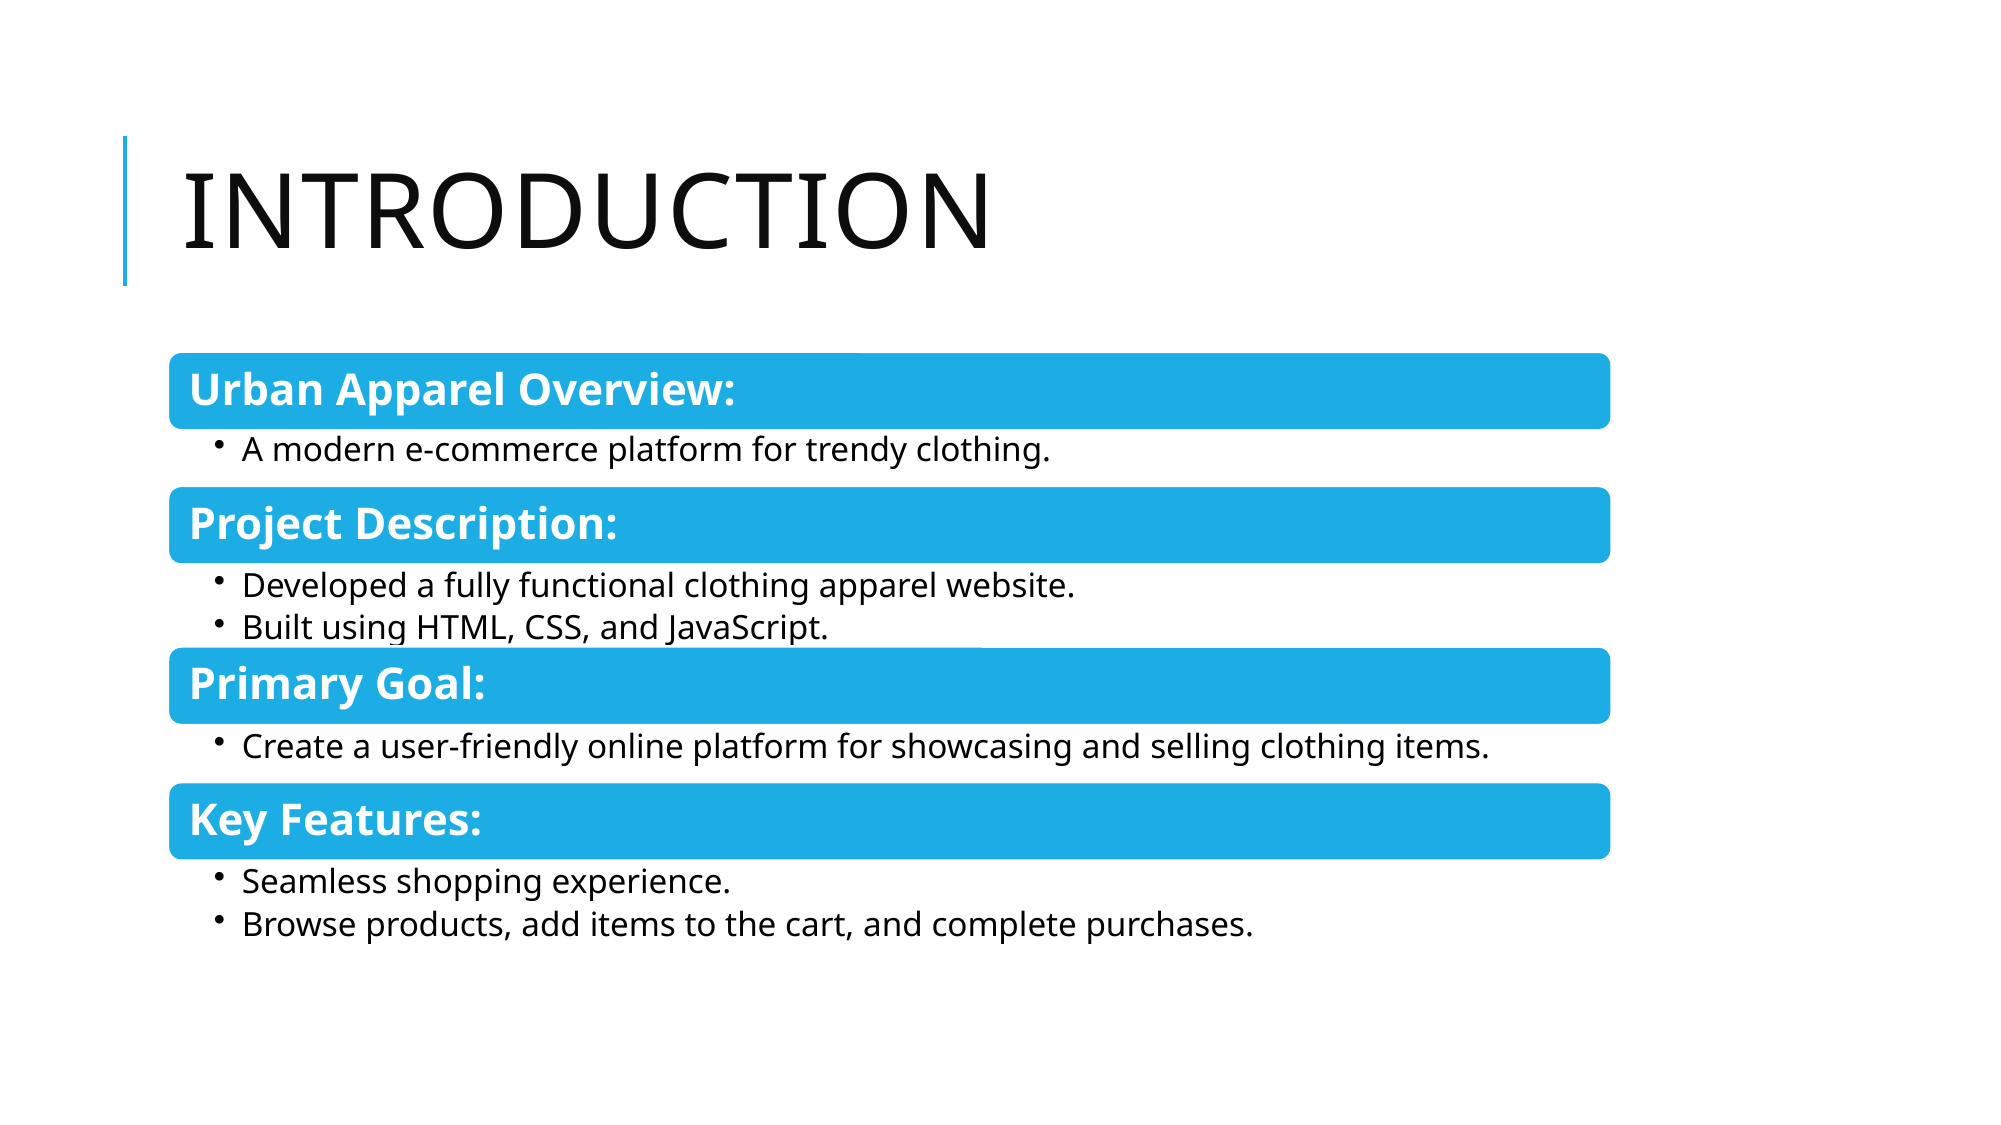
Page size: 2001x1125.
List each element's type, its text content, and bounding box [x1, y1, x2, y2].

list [167, 341, 1612, 952]
title INTRODUCTION [168, 96, 1763, 342]
